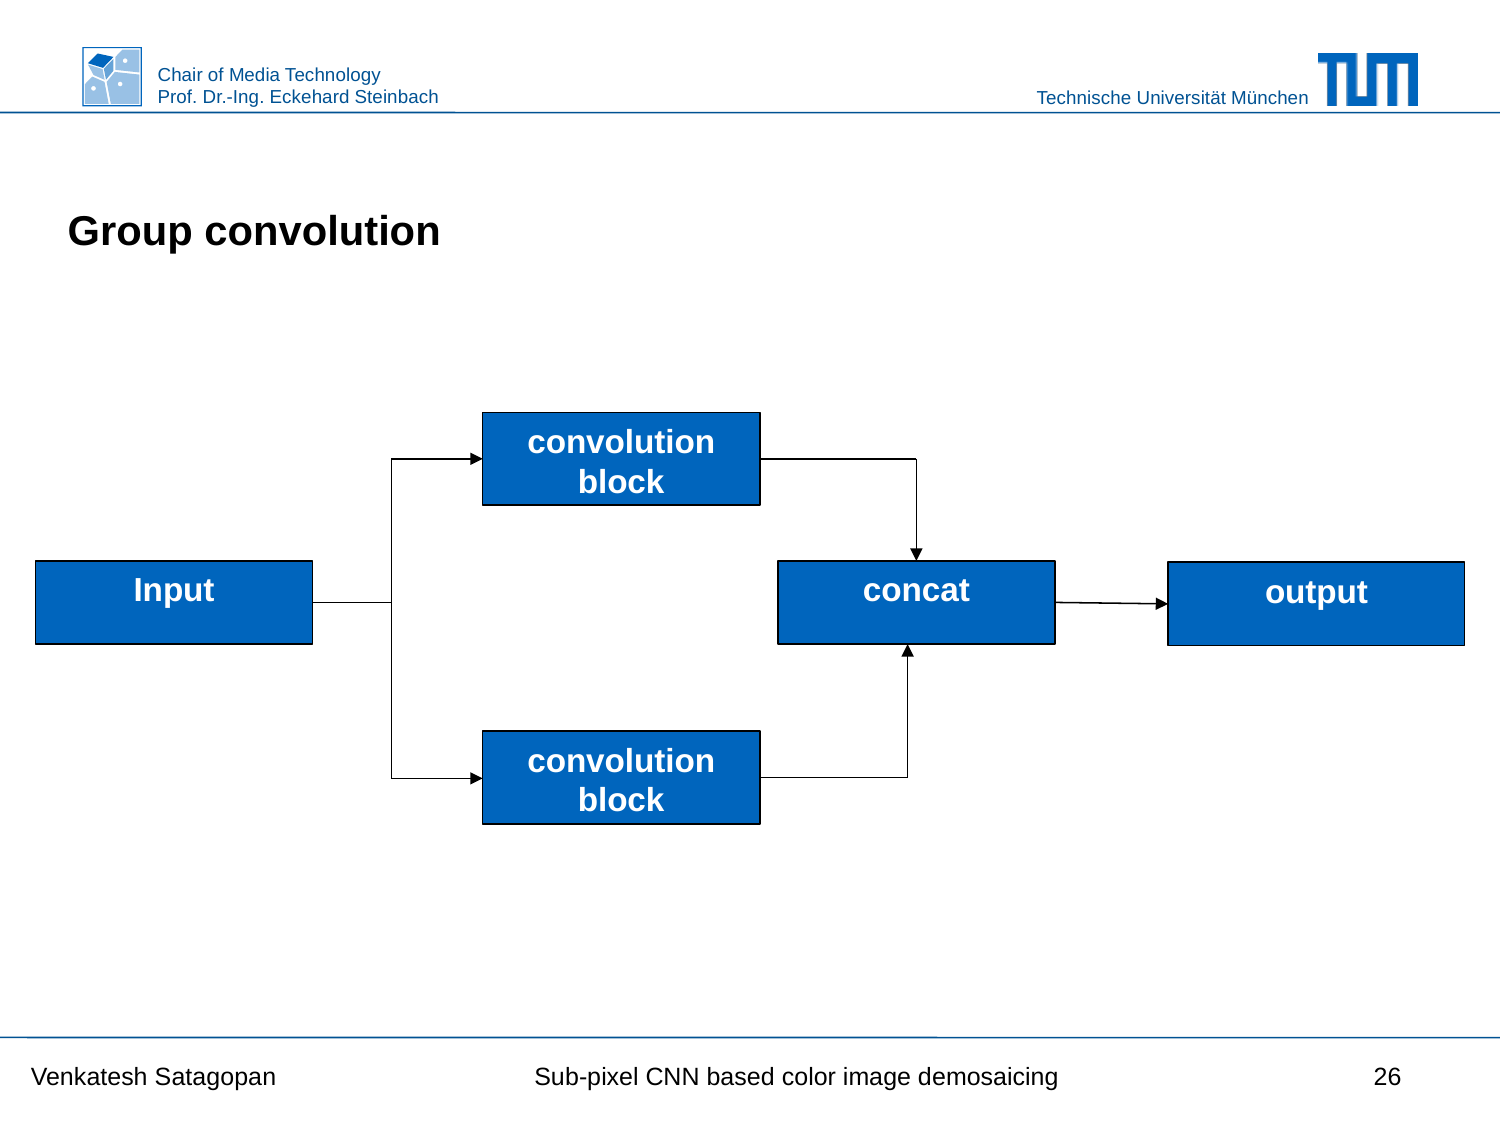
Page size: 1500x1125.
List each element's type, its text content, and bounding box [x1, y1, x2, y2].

slide_number 26 [1219, 1049, 1417, 1101]
footer Venkatesh Satagopan Sub-pixel CNN based color image demosaicing [15, 1049, 1190, 1101]
picture [1318, 53, 1418, 106]
text_box Group convolution [52, 196, 603, 262]
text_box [35, 412, 1465, 825]
